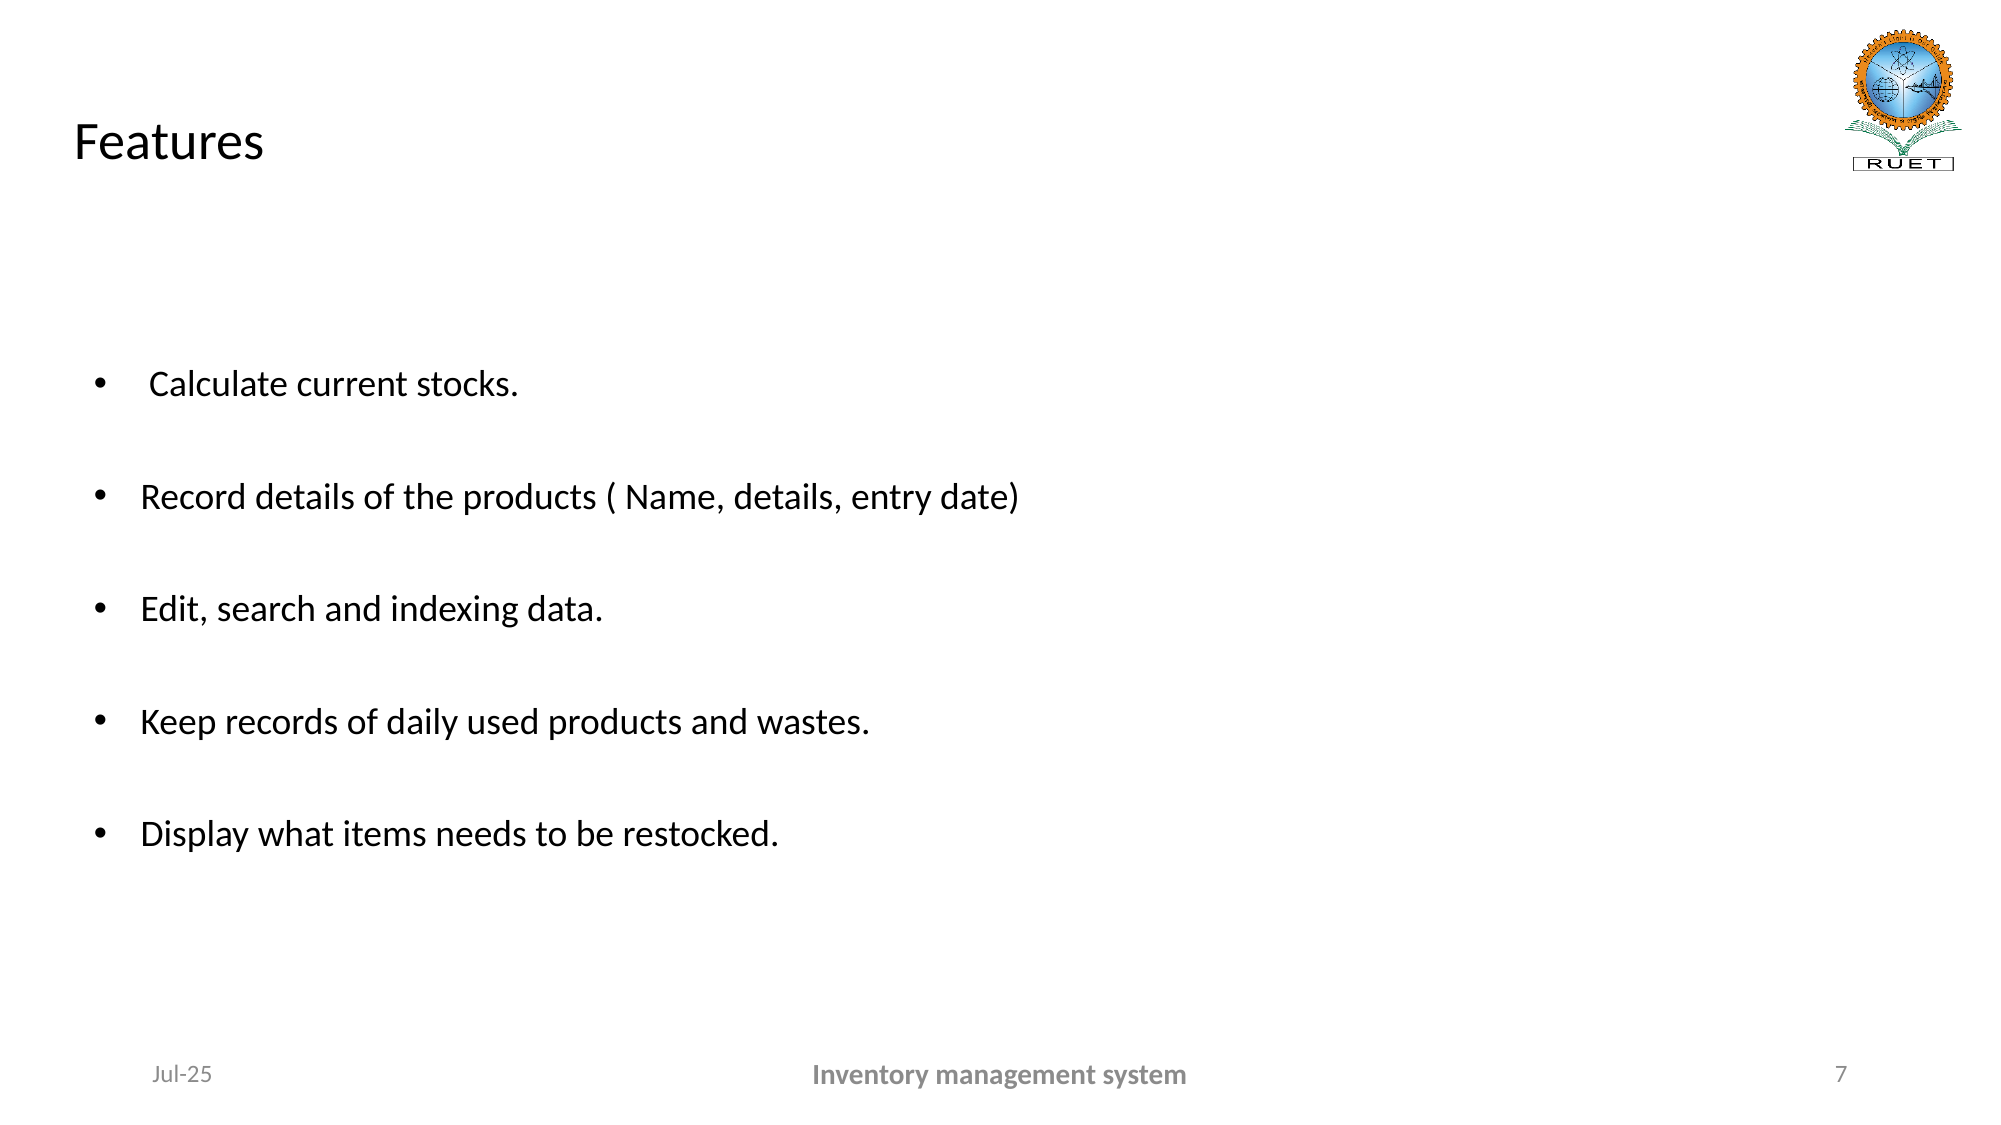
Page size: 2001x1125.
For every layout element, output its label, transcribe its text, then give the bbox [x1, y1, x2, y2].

picture [1840, 27, 1966, 173]
slide_number Jul-25 [137, 1042, 588, 1103]
title Features [59, 105, 1785, 238]
slide_number 7 [1412, 1042, 1863, 1103]
footer Inventory management system [662, 1042, 1338, 1103]
text_box Calculate current stocks. Record details of the products ( Name, details, entry date) Edit, search and indexing data. Keep records of daily used products and wastes. Display what items needs to be restocked. [78, 209, 2000, 983]
